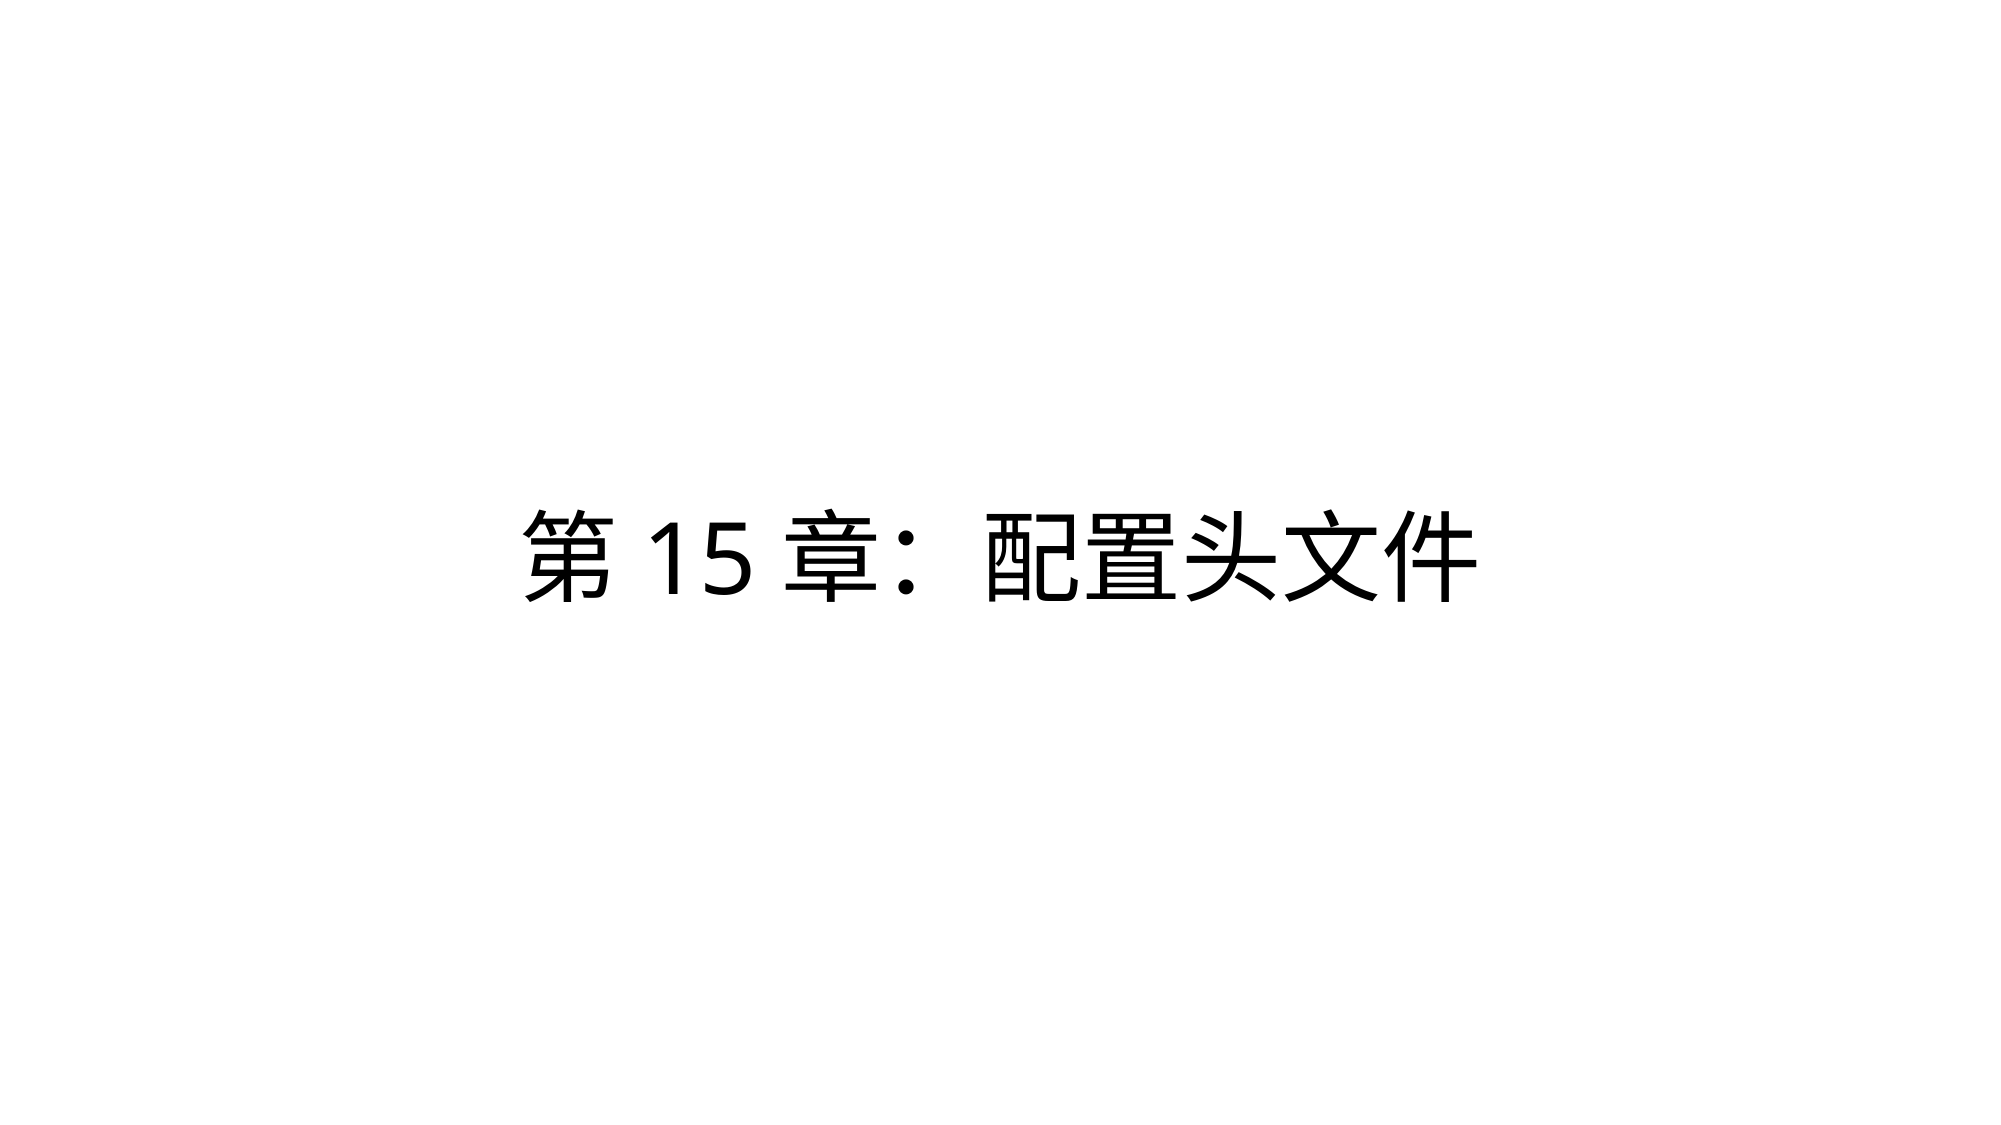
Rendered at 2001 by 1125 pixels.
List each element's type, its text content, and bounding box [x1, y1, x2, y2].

title 第15章：配置头文件 [137, 453, 1863, 672]
